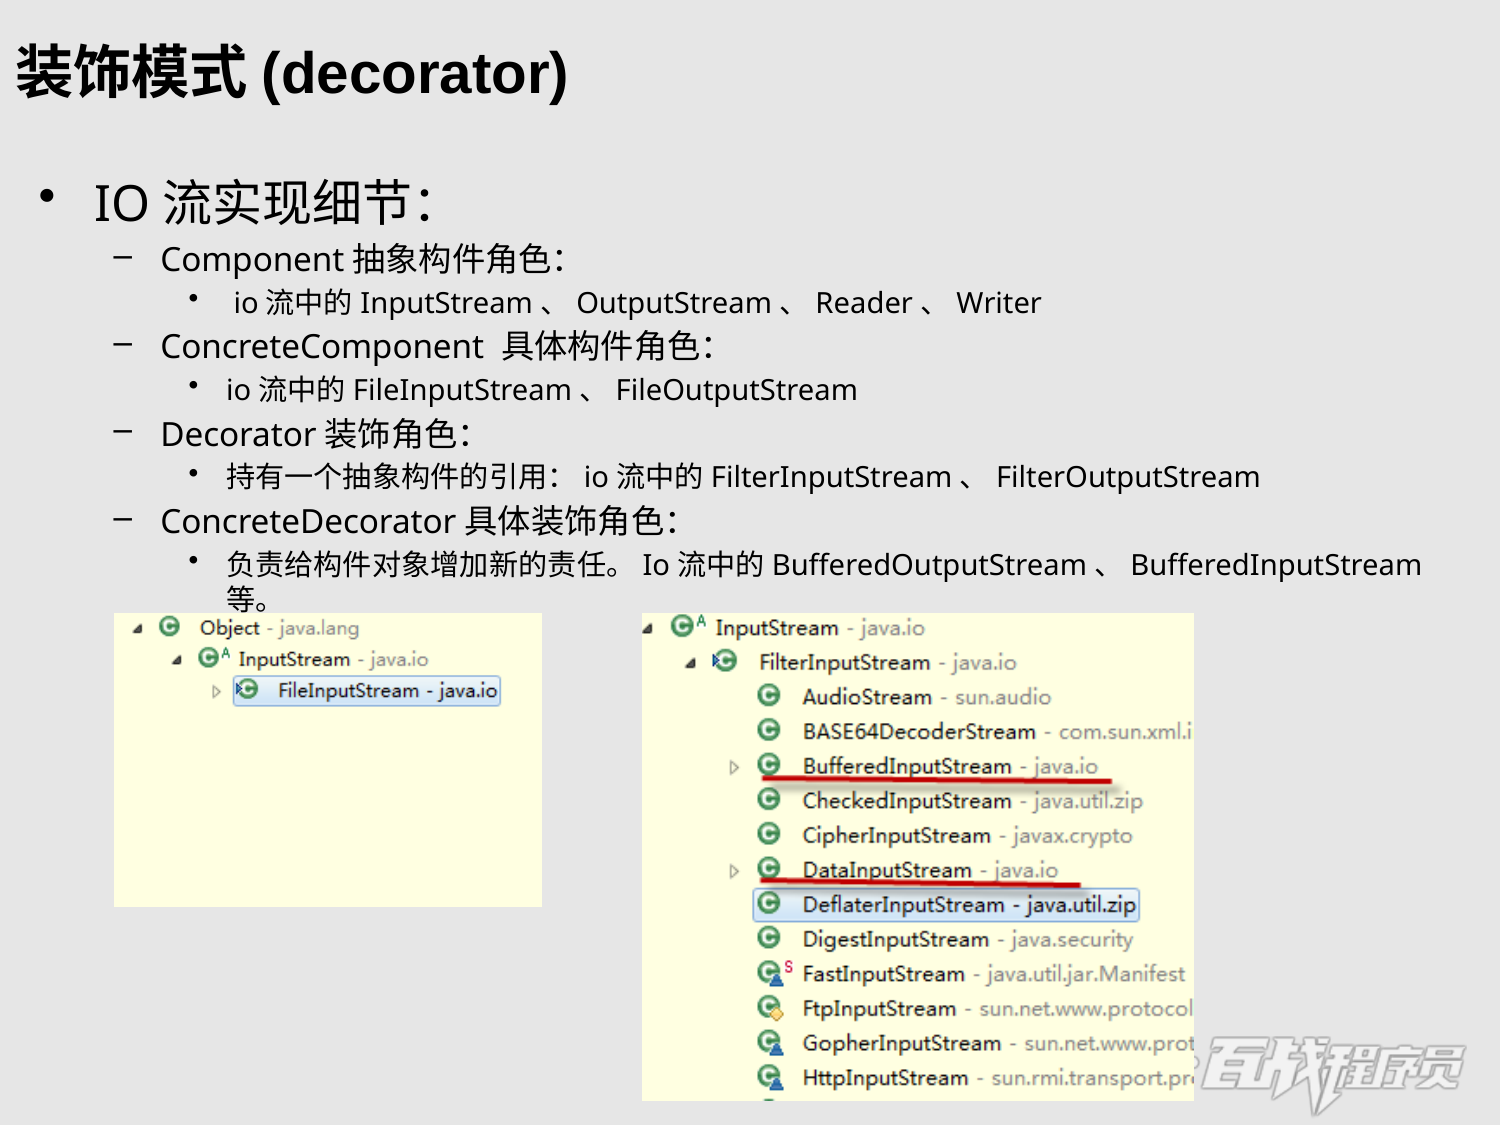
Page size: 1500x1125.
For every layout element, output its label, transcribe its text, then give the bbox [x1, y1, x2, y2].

list IO流实现细节： Component抽象构件角色： io流中的InputStream、OutputStream、Reader、Writer ConcreteComponent 具体构件角色： io流中的FileInputStream、FileOutputStream Decorator装饰角色： 持有一个抽象构件的引用：io流中的FilterInputStream、FilterOutputStream ConcreteDecorator具体装饰角色： 负责给构件对象增加新的责任。Io流中的BufferedOutputStream、BufferedInputStream等。 [23, 164, 1465, 997]
picture [642, 613, 1467, 1119]
picture [114, 613, 542, 908]
title 装饰模式(decorator) [0, 0, 1164, 141]
